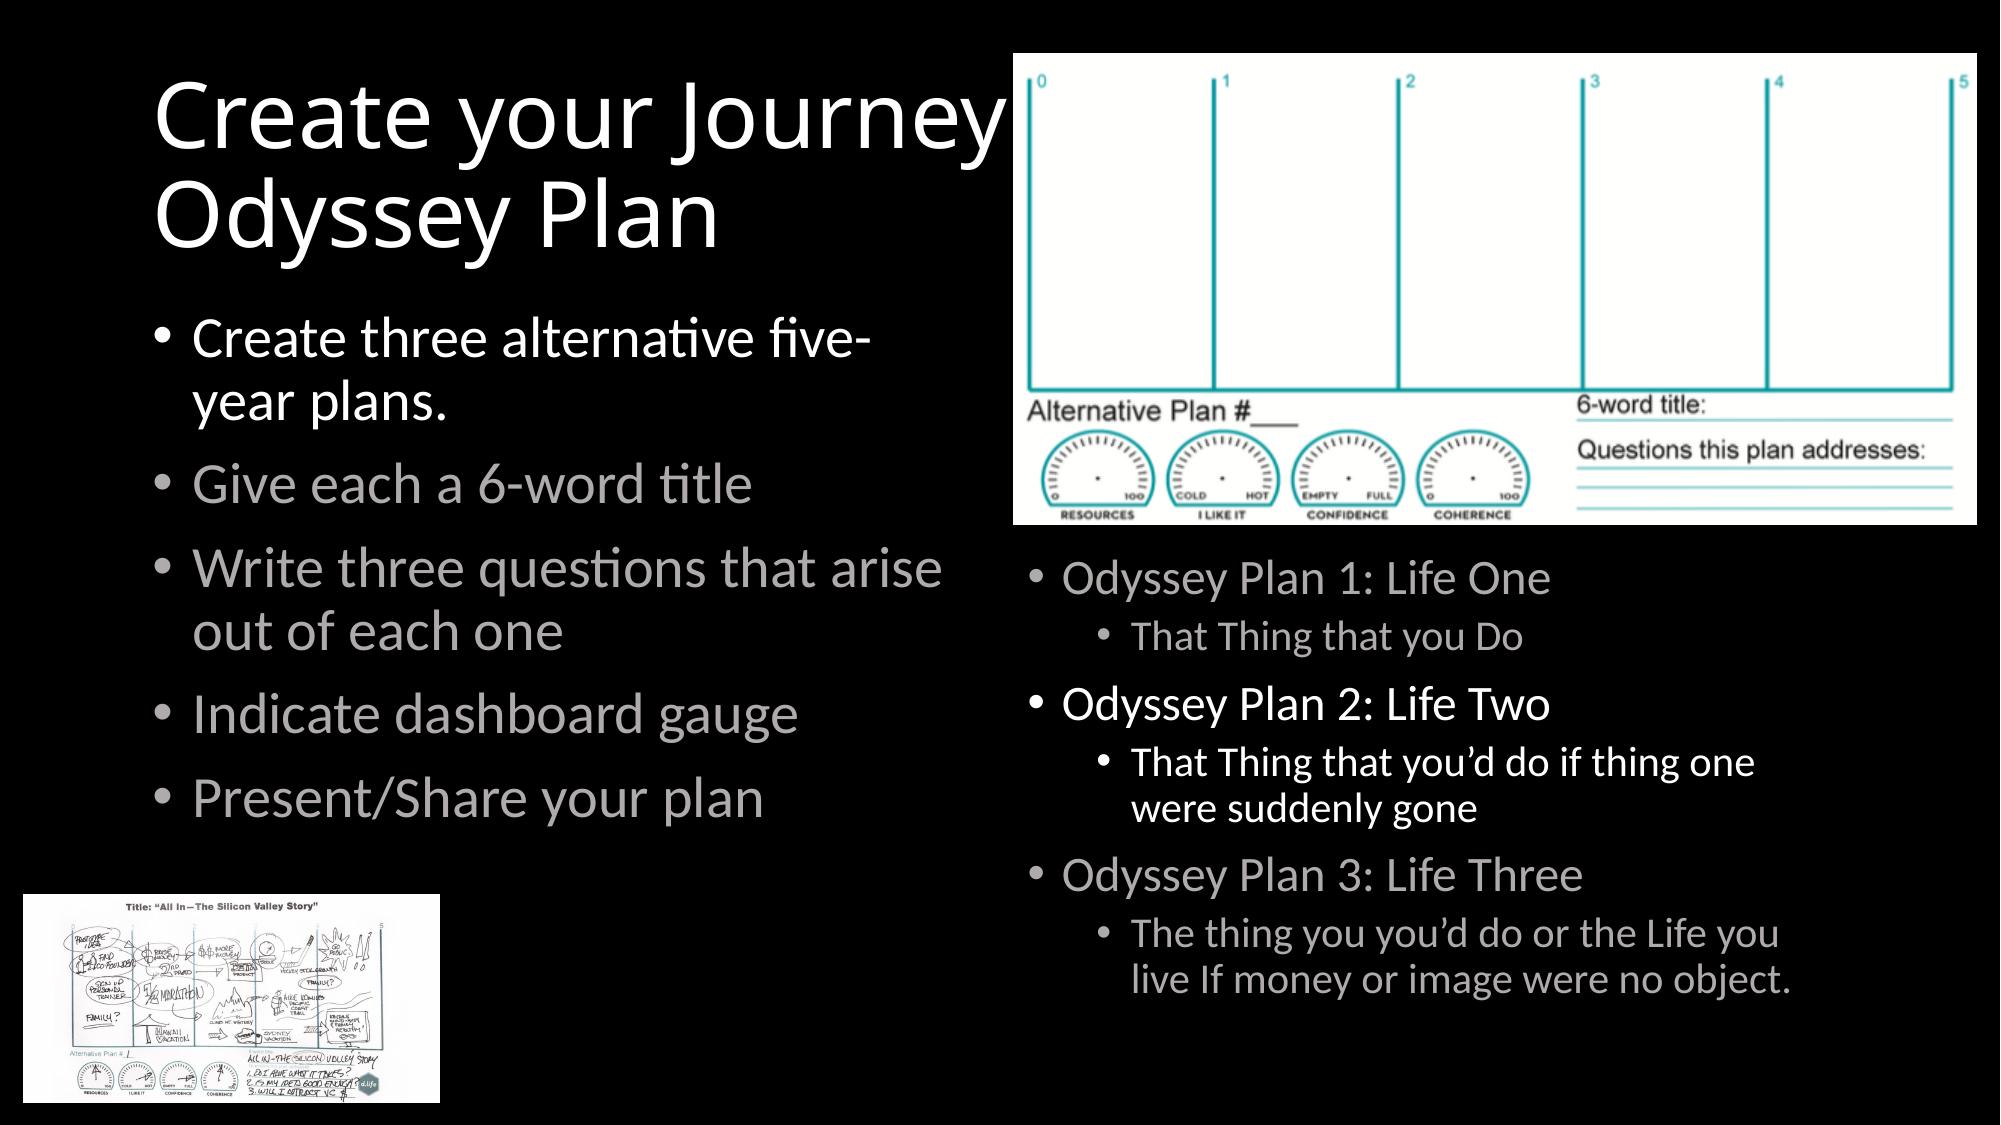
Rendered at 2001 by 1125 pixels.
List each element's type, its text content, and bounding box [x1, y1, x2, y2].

list Create three alternative five-year plans. Give each a 6-word title Write three questions that arise out of each one Indicate dashboard gauge Present/Share your plan [137, 299, 988, 1014]
list Odyssey Plan 1: Life One That Thing that you Do Odyssey Plan 2: Life Two That Thing that you’d do if thing one were suddenly gone Odyssey Plan 3: Life Three The thing you you’d do or the Life you live If money or image were no object. [1012, 544, 1863, 1014]
picture [1013, 53, 1977, 525]
title Create your Journey Odyssey Plan [137, 59, 1013, 278]
picture [23, 894, 440, 1104]
